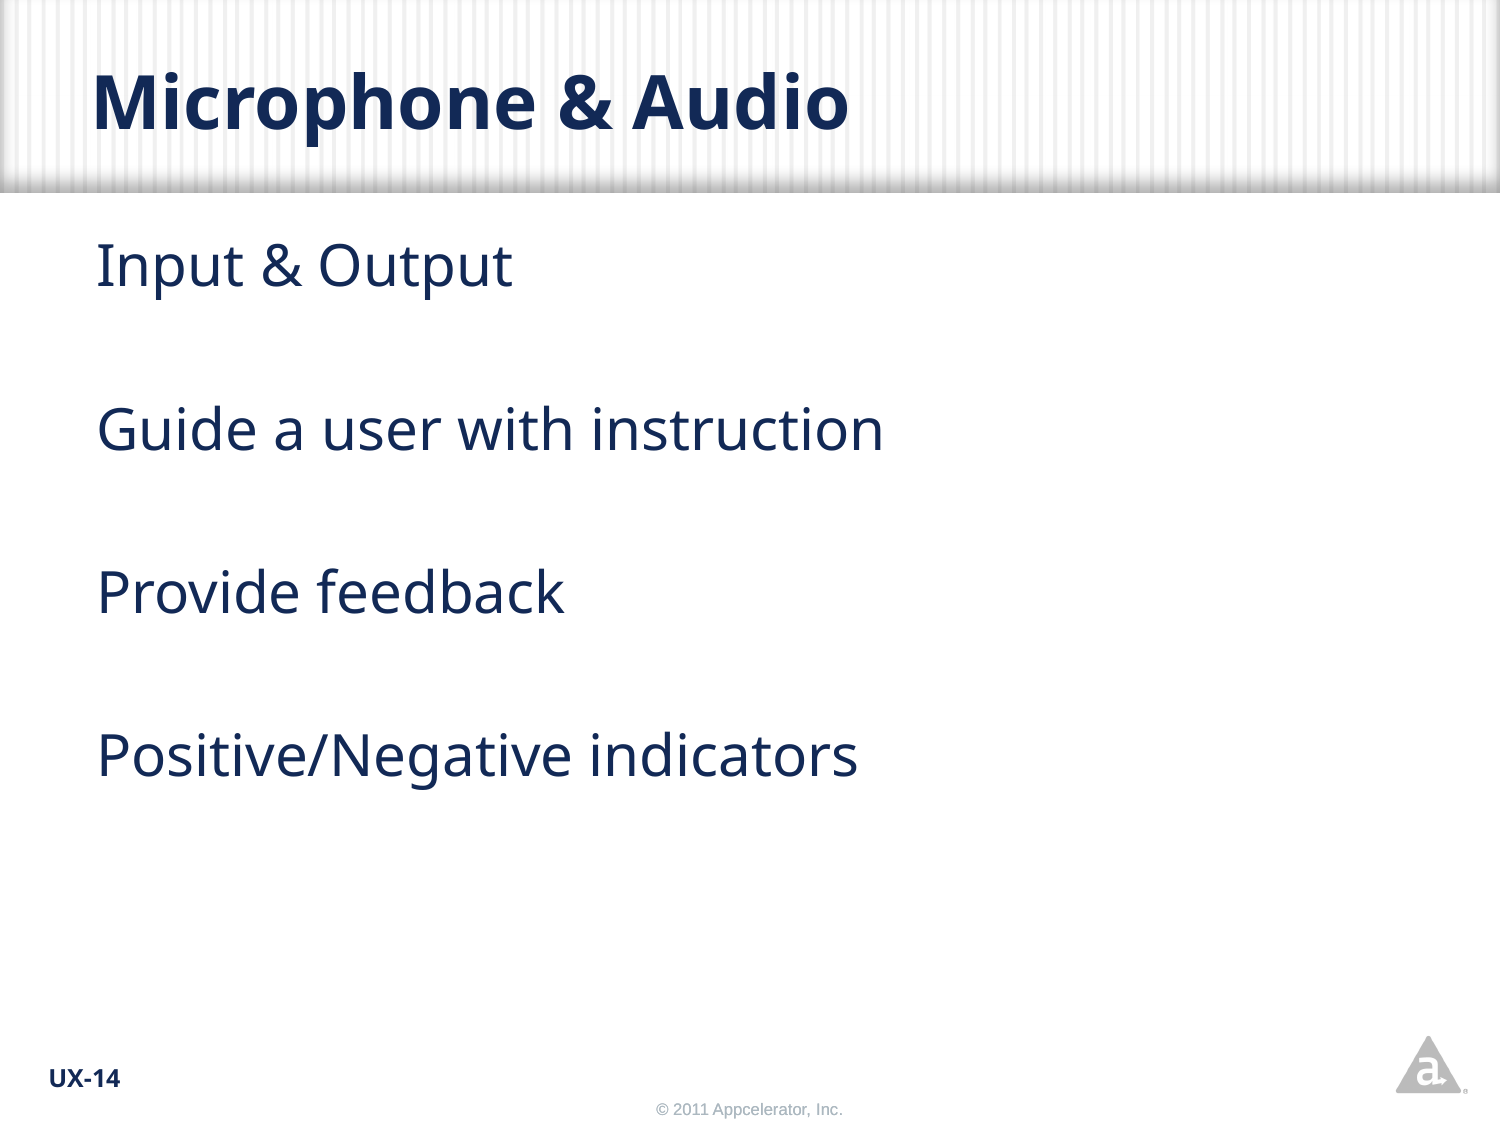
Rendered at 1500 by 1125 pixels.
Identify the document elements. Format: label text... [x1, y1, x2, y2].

slide_number UX-14 [33, 1050, 384, 1110]
list Input & Output Guide a user with instruction Provide feedback Positive/Negative indicators [24, 220, 1475, 1000]
picture [0, 0, 1500, 194]
picture [1394, 1035, 1469, 1095]
